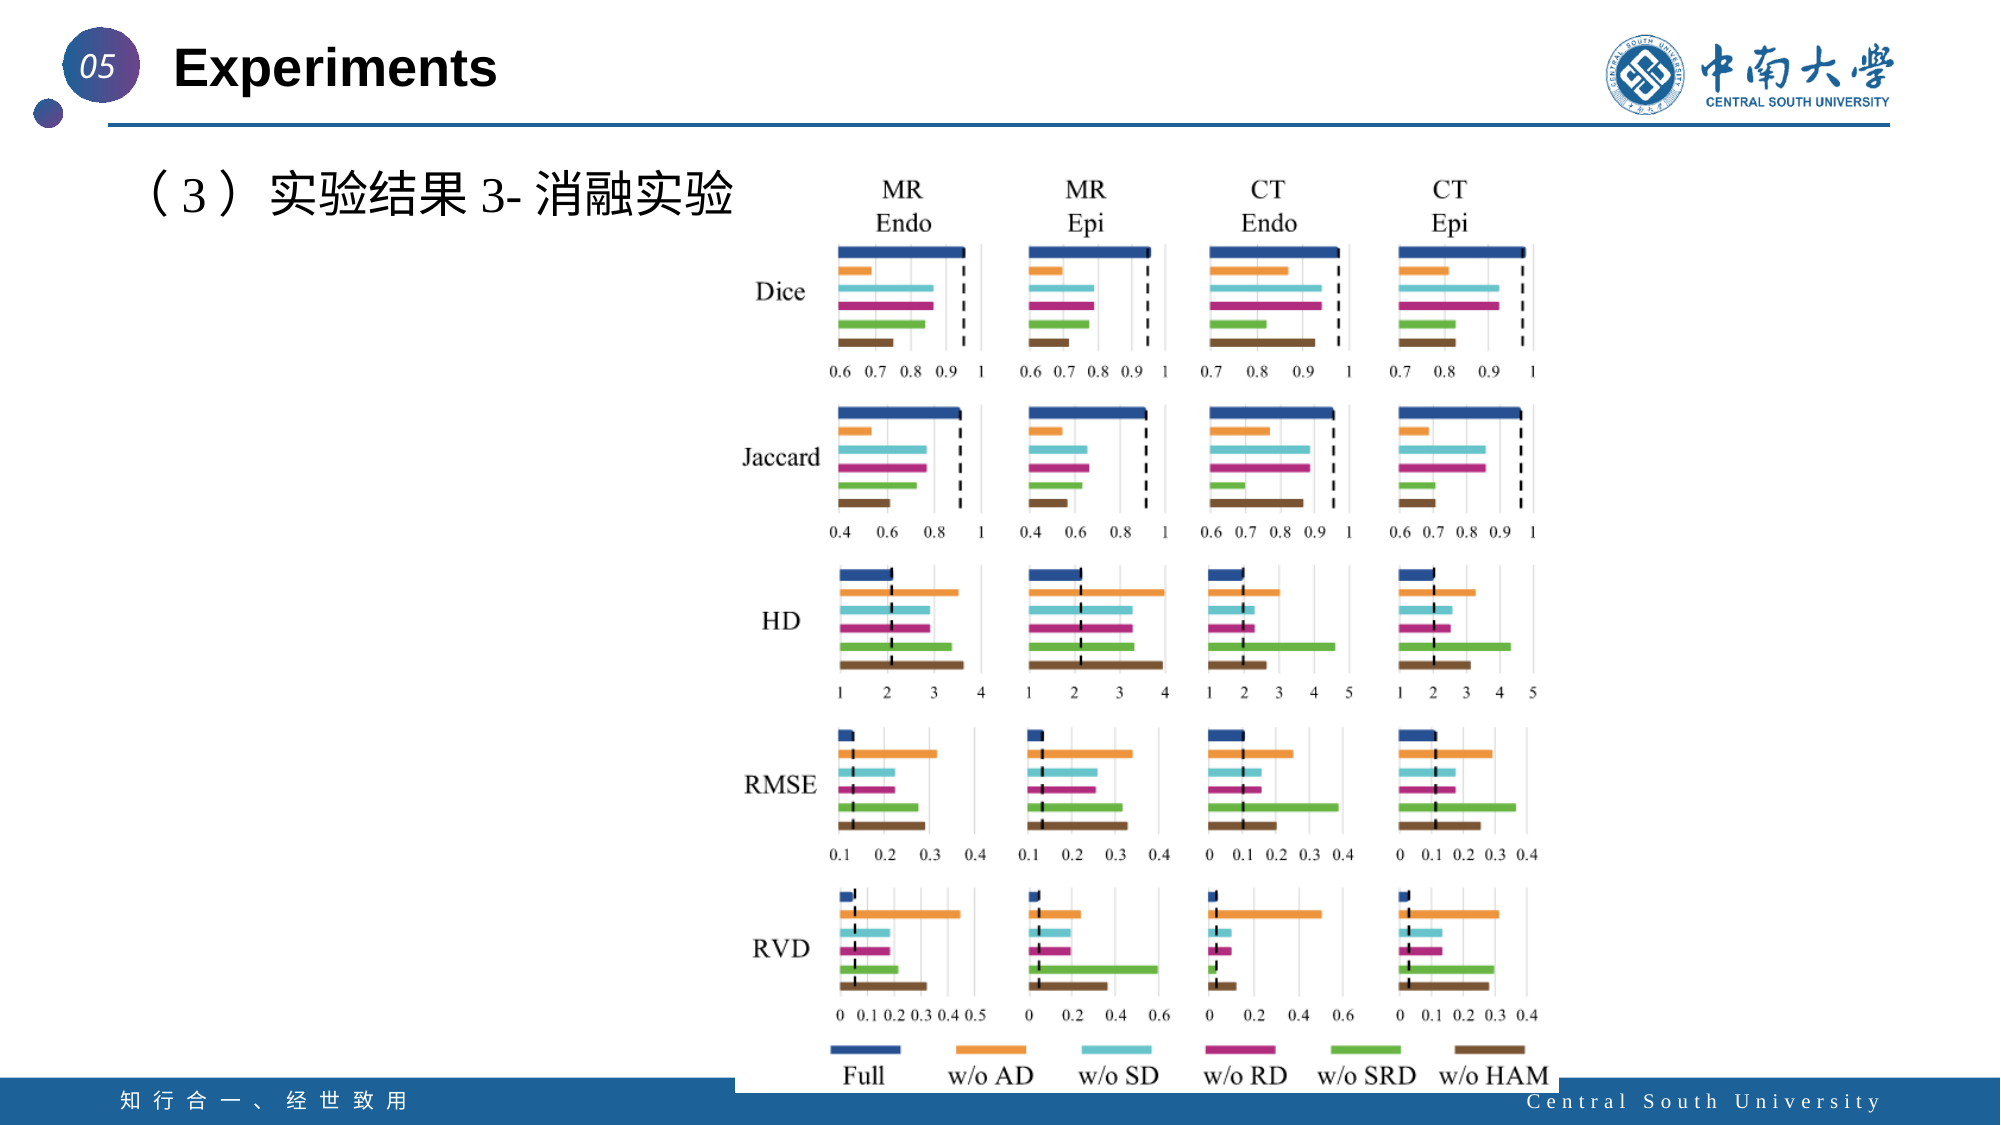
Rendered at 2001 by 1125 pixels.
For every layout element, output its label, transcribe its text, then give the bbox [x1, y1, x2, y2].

text_box [0, 1077, 2000, 1125]
text_box Central South University [1511, 1080, 1894, 1120]
picture [735, 170, 1559, 1093]
text_box [158, 0, 1050, 118]
picture [1595, 28, 1907, 121]
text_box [33, 26, 153, 128]
text_box （3）实验结果3-消融实验 [104, 155, 1606, 231]
text_box Experiments [173, 22, 1065, 106]
text_box 知行合一、经世致用 [105, 1080, 423, 1120]
